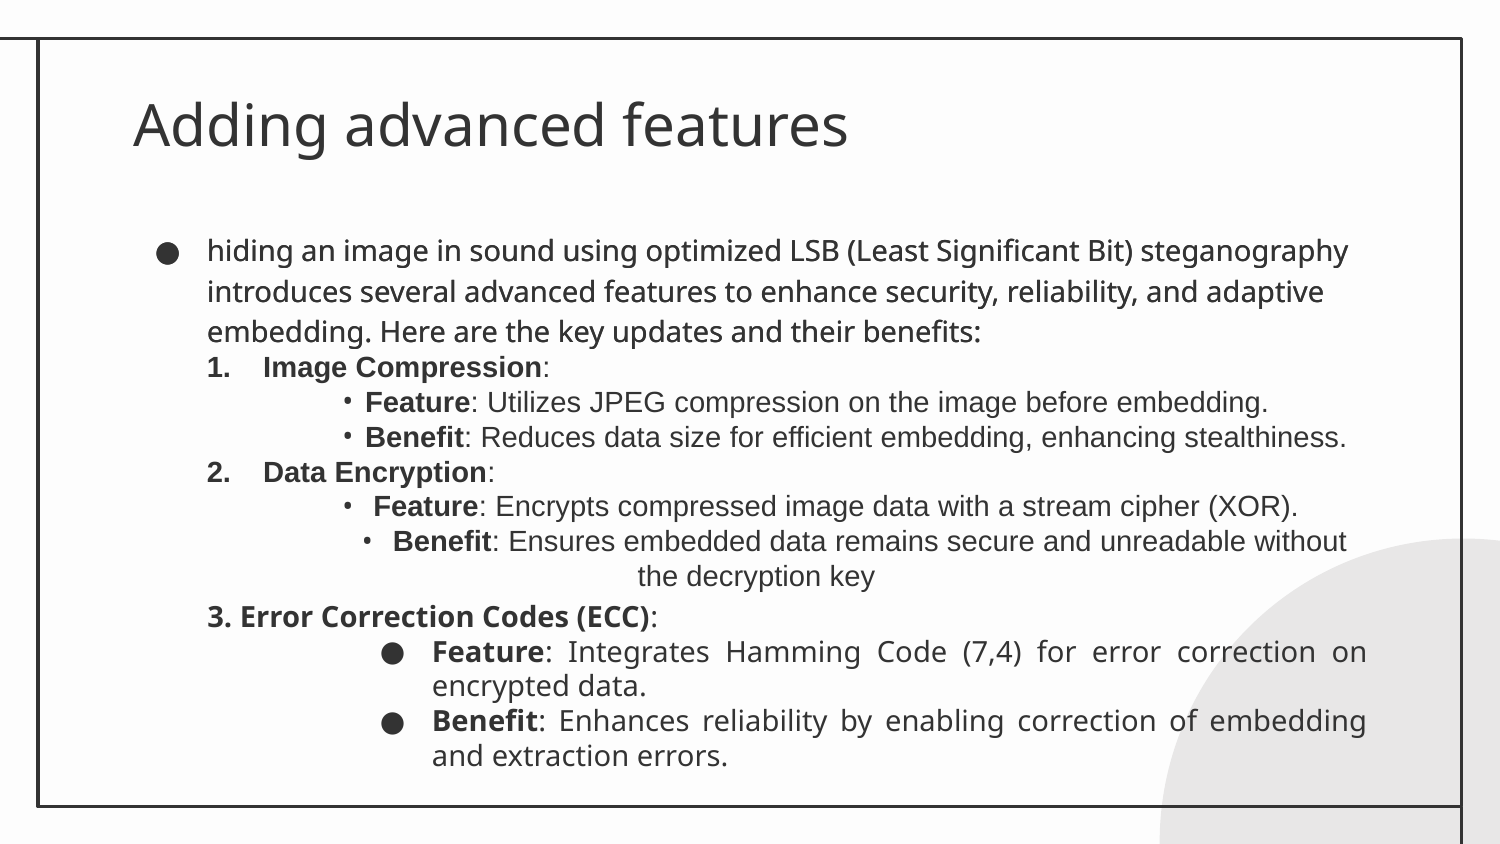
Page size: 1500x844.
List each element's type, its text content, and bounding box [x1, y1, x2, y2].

text_box hiding an image in sound using optimized LSB (Least Significant Bit) steganography introduces several advanced features to enhance security, reliability, and adaptive embedding. Here are the key updates and their benefits: Image Compression: Feature: Utilizes JPEG compression on the image before embedding. Benefit: Reduces data size for efficient embedding, enhancing stealthiness. Data Encryption: Feature: Encrypts compressed image data with a stream cipher (XOR). Benefit: Ensures embedded data remains secure and unreadable without the decryption key 3. Error Correction Codes (ECC): Feature: Integrates Hamming Code (7,4) for error correction on encrypted data. Benefit: Enhances reliability by enabling correction of embedding and extraction errors. [116, 212, 1383, 808]
title Adding advanced features [118, 72, 1383, 167]
